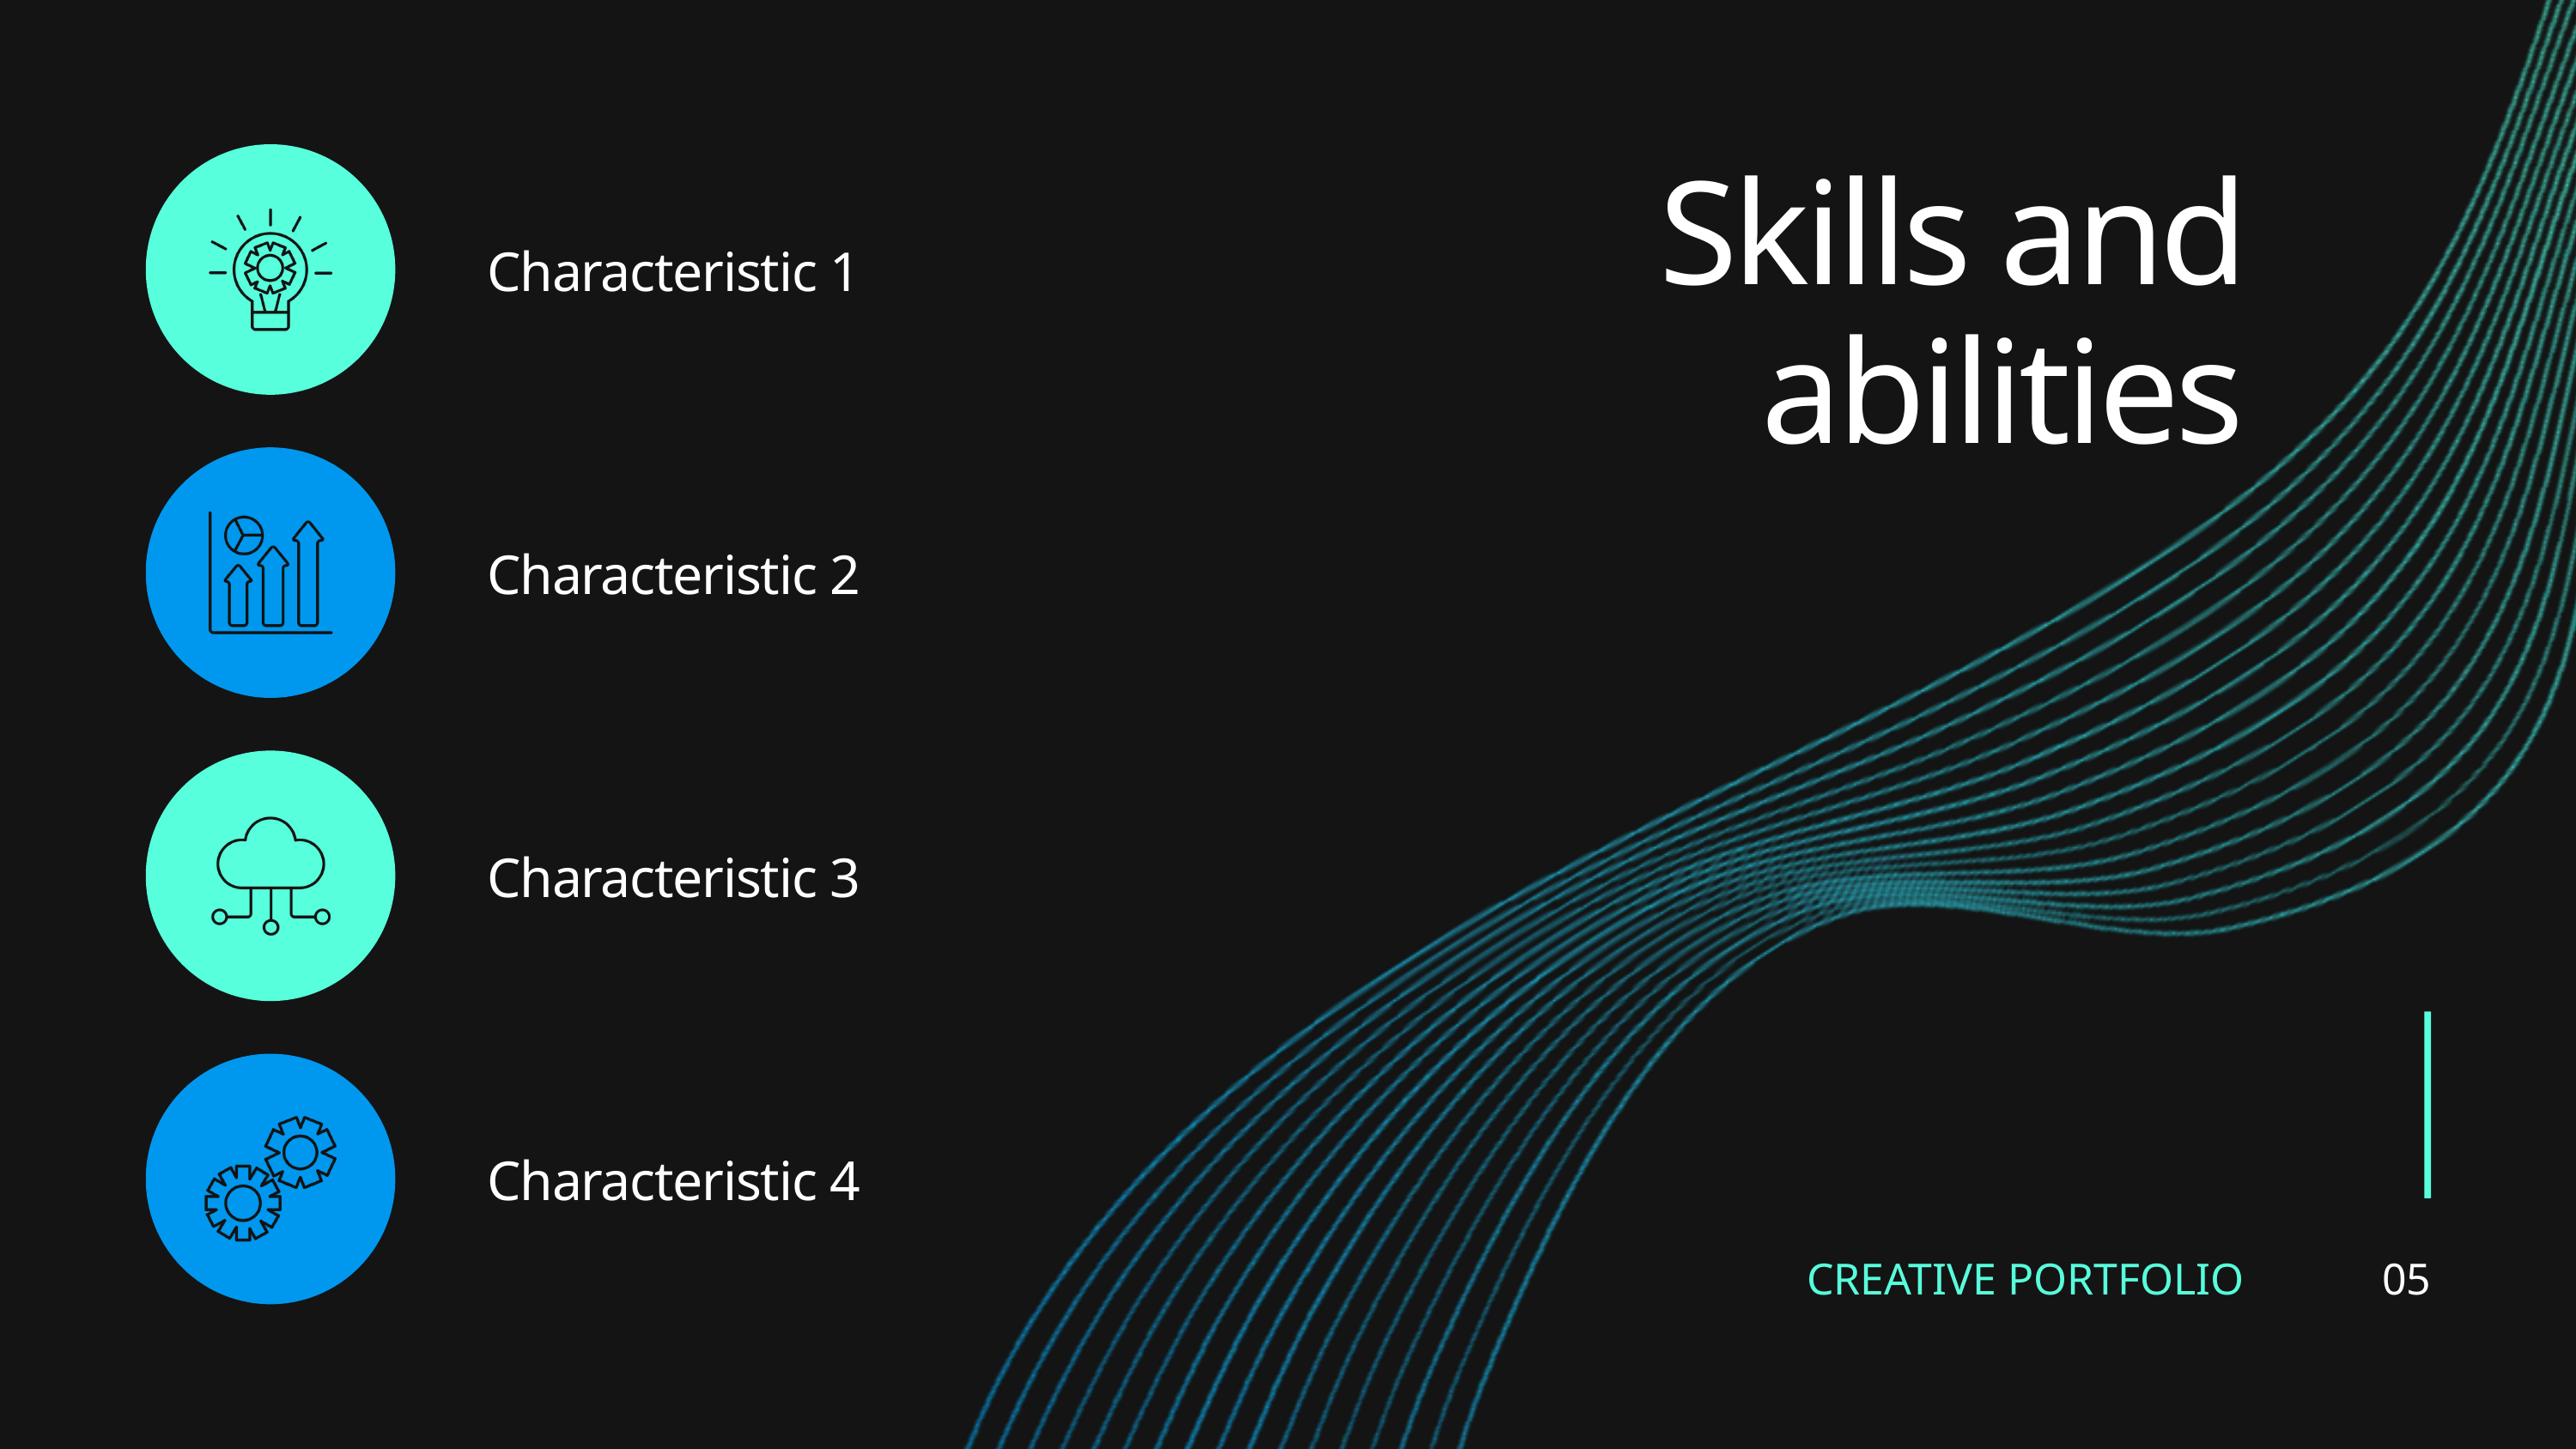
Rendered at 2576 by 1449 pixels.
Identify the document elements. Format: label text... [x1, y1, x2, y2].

text_box Characteristic 1 [487, 232, 1030, 302]
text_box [2343, 1011, 2432, 1304]
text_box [145, 447, 396, 698]
picture [154, 760, 387, 992]
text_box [145, 750, 396, 1001]
picture [152, 454, 389, 691]
picture [147, 1055, 394, 1303]
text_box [145, 144, 396, 395]
text_box Characteristic 4 [487, 1141, 592, 1212]
text_box Skills and abilities [1288, 154, 2245, 472]
text_box Characteristic 3 [487, 838, 592, 908]
text_box Characteristic 2 [487, 535, 592, 605]
picture [556, 0, 2576, 1449]
picture [152, 151, 389, 388]
